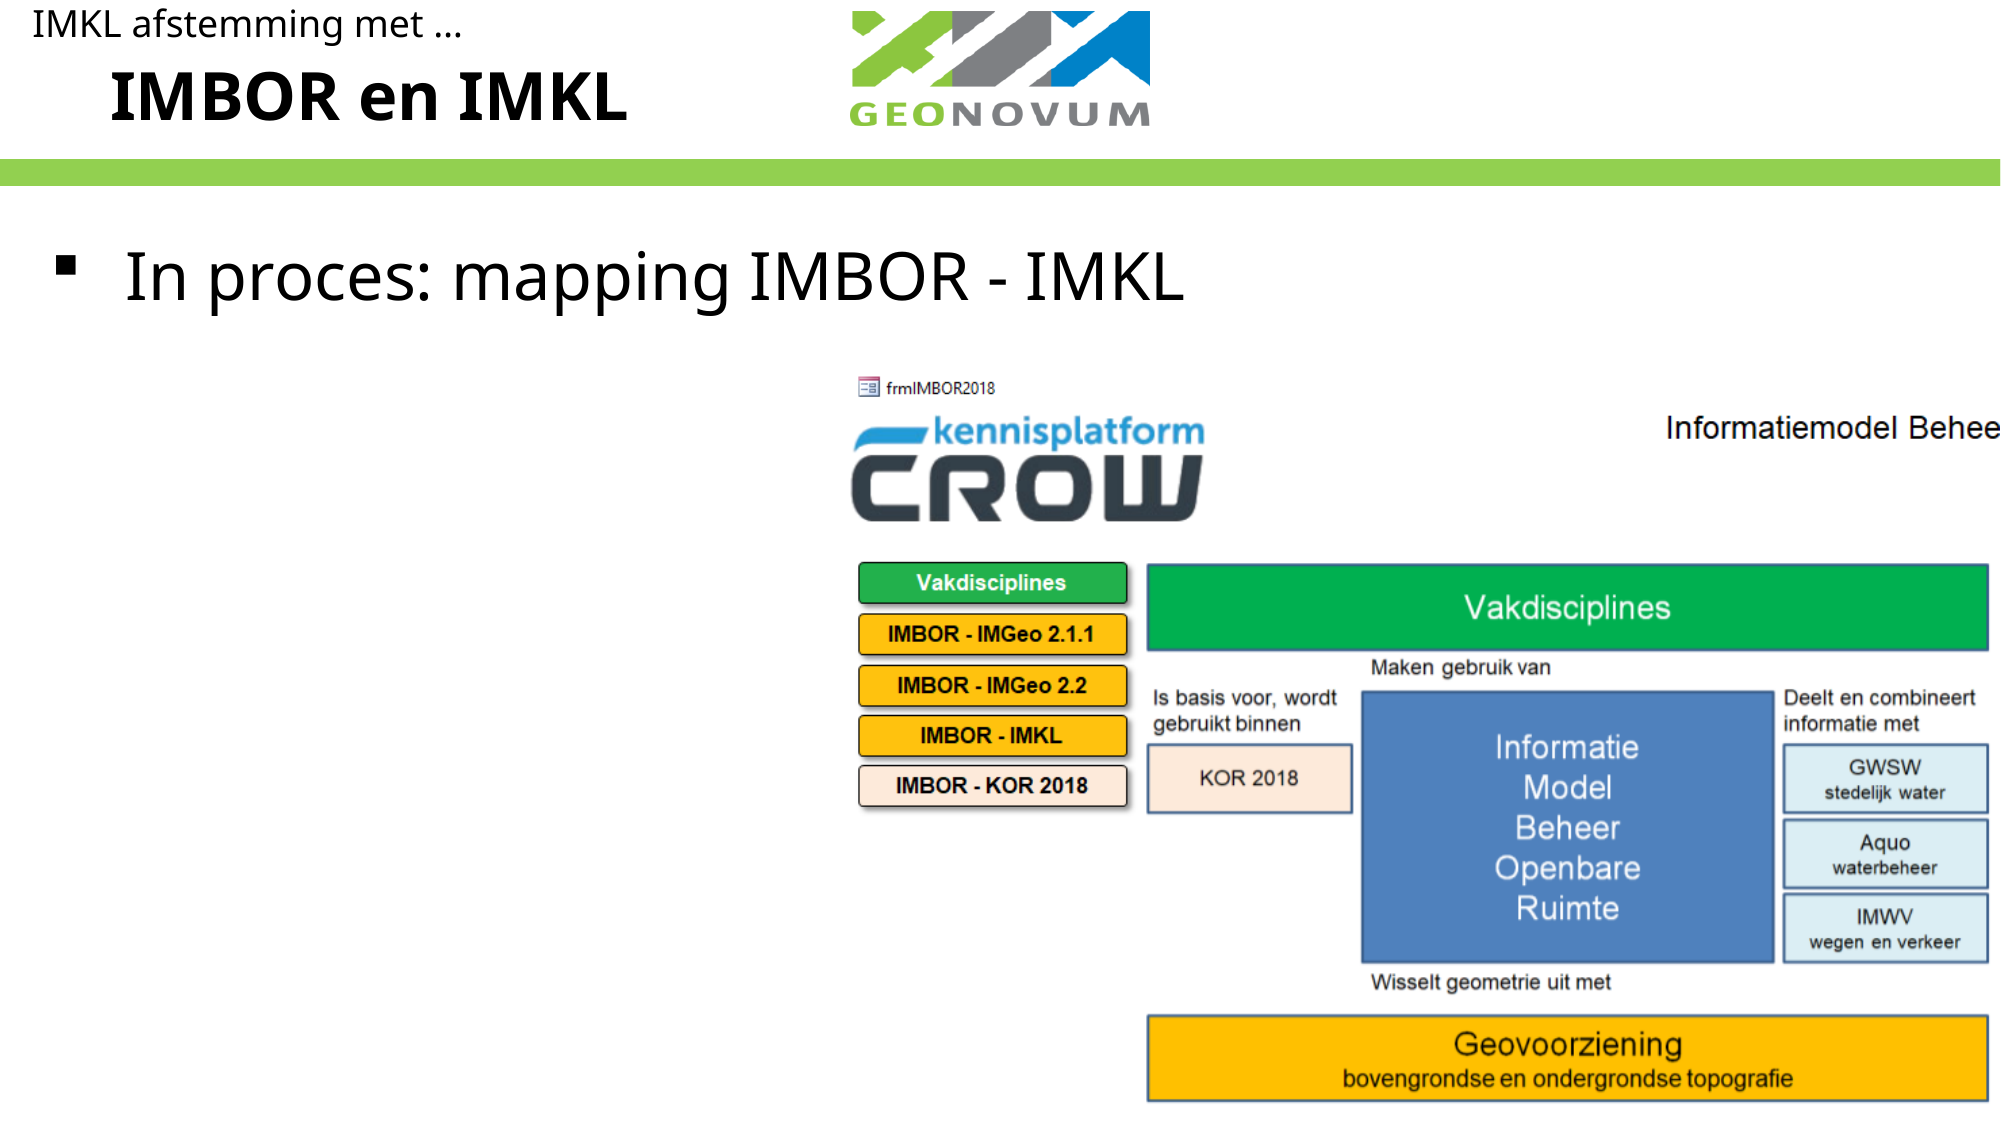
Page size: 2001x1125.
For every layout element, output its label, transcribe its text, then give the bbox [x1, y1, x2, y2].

list In proces: mapping IMBOR - IMKL [35, 226, 1836, 442]
title IMBOR en IMKL [54, 0, 686, 188]
text_box IMKL afstemming met … [17, 0, 479, 53]
picture [849, 374, 2000, 1125]
picture [850, 11, 1150, 126]
